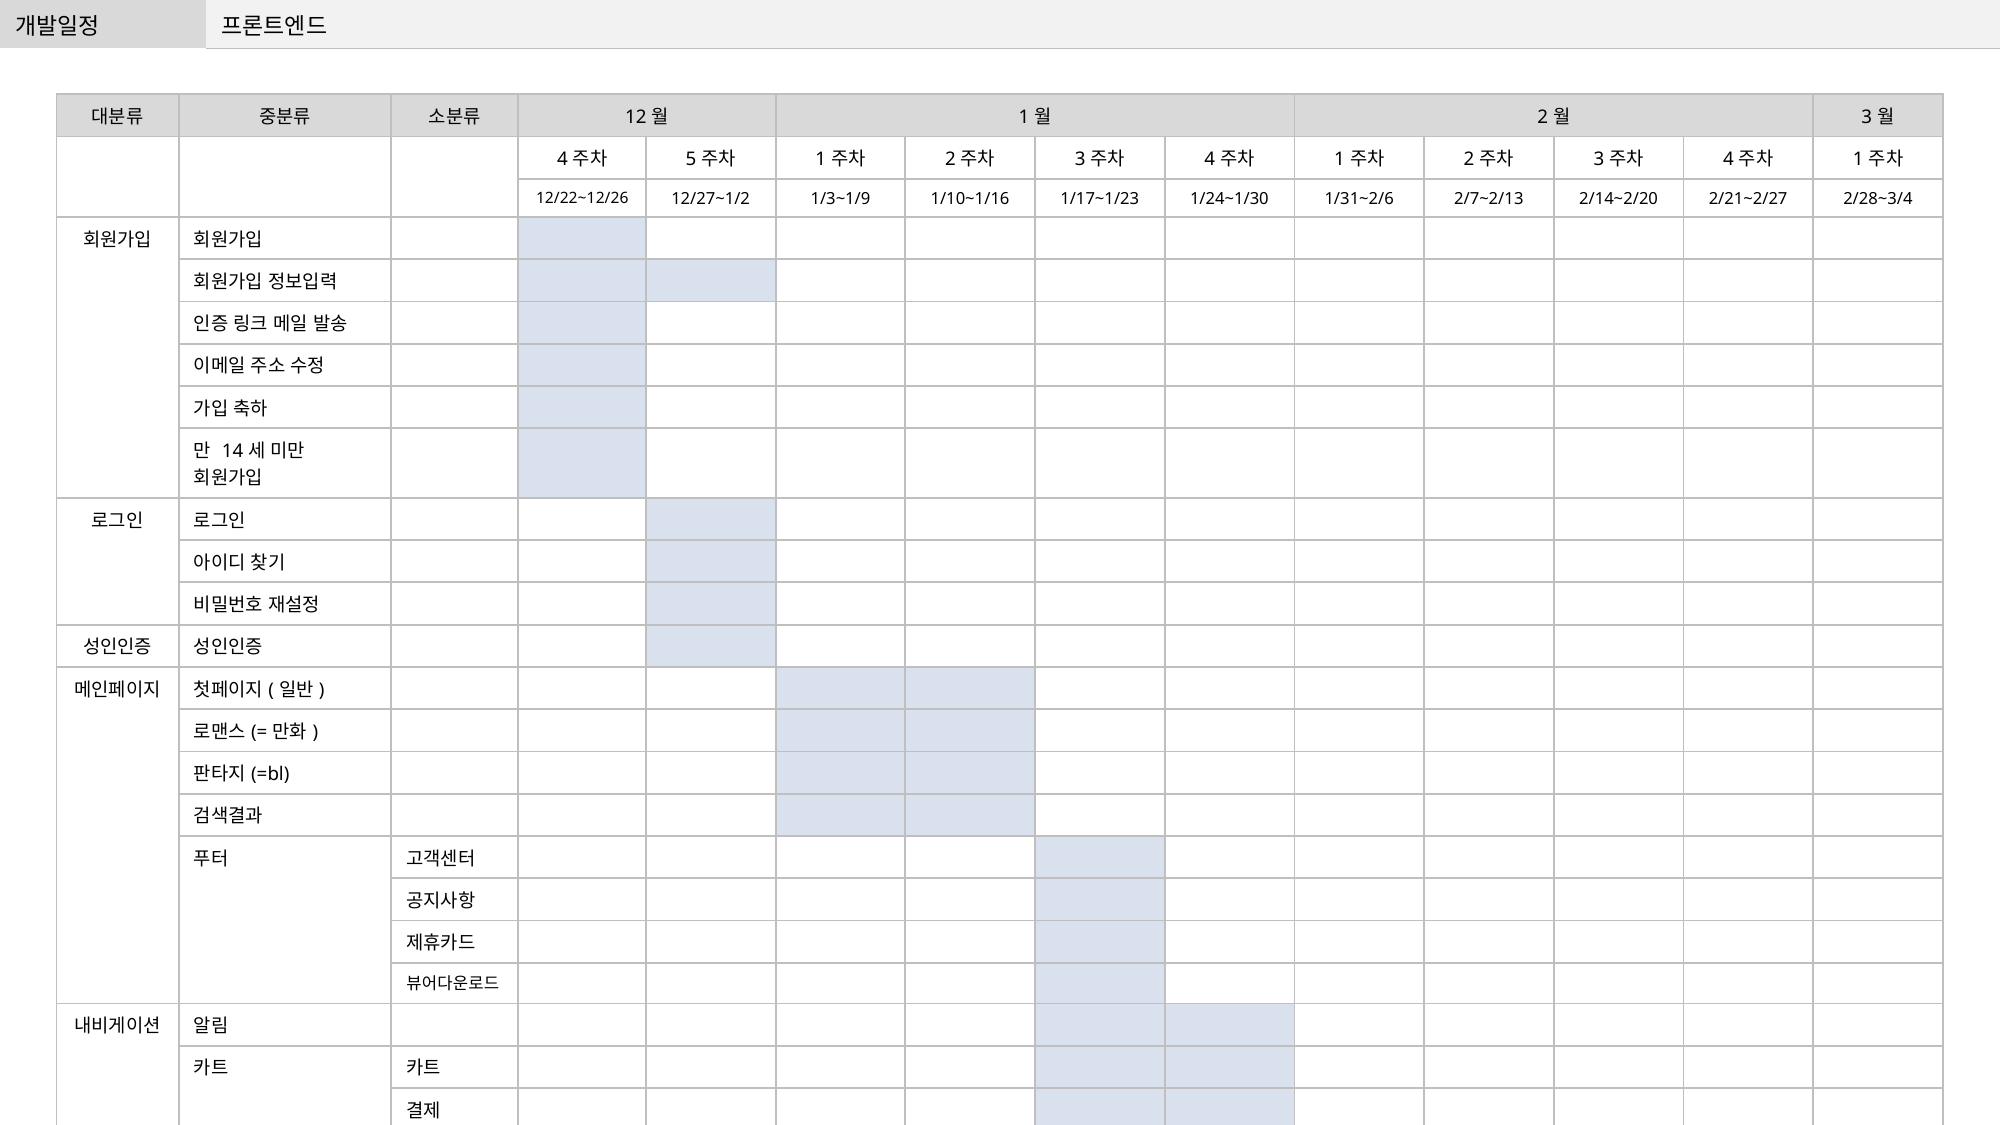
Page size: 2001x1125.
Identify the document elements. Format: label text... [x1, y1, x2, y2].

table_cell [519, 921, 645, 962]
table_header 2월 [1295, 95, 1812, 136]
table_cell 1/24~1/30 [1166, 180, 1294, 216]
table_cell [392, 499, 517, 539]
table_cell [1684, 260, 1812, 301]
table_cell 성인인증 [180, 626, 390, 666]
table_cell [1036, 626, 1164, 666]
table_cell [1036, 583, 1164, 624]
table_cell 2/21~2/27 [1684, 180, 1812, 216]
table_cell [647, 260, 775, 301]
table_cell [1684, 964, 1812, 1003]
table_cell [1166, 626, 1294, 666]
table_cell 2/14~2/20 [1555, 180, 1683, 216]
table_cell [647, 626, 775, 666]
table_cell [1036, 1047, 1164, 1087]
table_cell [647, 429, 775, 497]
table_cell [1036, 752, 1164, 793]
table_cell [777, 879, 904, 920]
table_cell 5주차 [647, 137, 775, 178]
table_cell [1684, 387, 1812, 427]
table_cell [1295, 837, 1423, 877]
table_cell [1814, 668, 1942, 708]
table_cell [1295, 668, 1423, 708]
table_cell 내비게이션 [57, 1004, 178, 1125]
table_cell [906, 1089, 1034, 1125]
table_cell 1/17~1/23 [1036, 180, 1164, 216]
table_cell [1166, 345, 1294, 385]
table_cell [1036, 710, 1164, 751]
table_cell [647, 218, 775, 258]
table_cell 메인페이지 [57, 668, 178, 1003]
table_cell 제휴카드 [392, 921, 517, 962]
table_cell [1684, 345, 1812, 385]
table_cell [1295, 387, 1423, 427]
table_cell [777, 1004, 904, 1045]
table_cell [647, 879, 775, 920]
table_cell [1555, 1047, 1683, 1087]
table_cell [1295, 429, 1423, 497]
table_cell [392, 795, 517, 835]
table_cell [1166, 583, 1294, 624]
table_cell [392, 668, 517, 708]
table_cell [1425, 668, 1553, 708]
table_cell [777, 837, 904, 877]
table_cell 1주차 [777, 137, 904, 178]
table_cell [1555, 345, 1683, 385]
table_cell [906, 879, 1034, 920]
table_cell [1425, 260, 1553, 301]
table_cell [1036, 1004, 1164, 1045]
table_cell [1555, 752, 1683, 793]
table_cell [392, 387, 517, 427]
table_cell [1814, 583, 1942, 624]
table_cell 결제 [392, 1089, 517, 1125]
table_cell [906, 345, 1034, 385]
table_cell [1684, 668, 1812, 708]
table_cell [906, 218, 1034, 258]
table_cell [519, 1089, 645, 1125]
table_cell [519, 752, 645, 793]
table_cell [1425, 626, 1553, 666]
table_cell 1/31~2/6 [1295, 180, 1423, 216]
table_cell [392, 583, 517, 624]
table_cell [1555, 837, 1683, 877]
table_cell [647, 499, 775, 539]
table_cell [1036, 302, 1164, 343]
table_cell [777, 1047, 904, 1087]
table_cell [647, 921, 775, 962]
table_cell [1036, 345, 1164, 385]
table_cell [1814, 879, 1942, 920]
table_cell [906, 1004, 1034, 1045]
table_cell 3주차 [1036, 137, 1164, 178]
table_cell [392, 541, 517, 581]
table_cell 성인인증 [57, 626, 178, 666]
table_cell 4주차 [519, 137, 645, 178]
table_cell [519, 583, 645, 624]
table_cell [1684, 752, 1812, 793]
table_cell [1684, 302, 1812, 343]
table_cell [1555, 429, 1683, 497]
table_cell [647, 710, 775, 751]
table_cell [1166, 837, 1294, 877]
table_cell [647, 302, 775, 343]
table_cell 로그인 [57, 499, 178, 624]
table_cell 1/3~1/9 [777, 180, 904, 216]
table_cell [1814, 302, 1942, 343]
table_cell 판타지(=bl) [180, 752, 390, 793]
table_cell [777, 583, 904, 624]
table_cell [1295, 626, 1423, 666]
table_cell 비밀번호 재설정 [180, 583, 390, 624]
table_header 12월 [519, 95, 775, 136]
table_cell [1295, 1004, 1423, 1045]
table_cell [1166, 1089, 1294, 1125]
table_cell [777, 345, 904, 385]
table_cell [1555, 302, 1683, 343]
table_cell 뷰어다운로드 [392, 964, 517, 1003]
table_cell [1295, 583, 1423, 624]
table_cell [1425, 499, 1553, 539]
table_cell [906, 837, 1034, 877]
table_cell [1684, 921, 1812, 962]
table_cell 카트 [392, 1047, 517, 1087]
table_cell [1684, 583, 1812, 624]
table_cell [906, 710, 1034, 751]
table_cell [1425, 541, 1553, 581]
table_cell 2주차 [1425, 137, 1553, 178]
table_cell 만 14세 미만 회원가입 [180, 429, 390, 497]
table_cell [906, 668, 1034, 708]
table_cell [519, 387, 645, 427]
table_cell [1295, 1047, 1423, 1087]
table_cell [1036, 387, 1164, 427]
table_cell [777, 218, 904, 258]
table_cell [777, 795, 904, 835]
table_cell [1684, 879, 1812, 920]
table_cell [1166, 218, 1294, 258]
table_cell [647, 345, 775, 385]
table_cell 3주차 [1555, 137, 1683, 178]
table_cell [1814, 626, 1942, 666]
table_cell [777, 921, 904, 962]
table_cell [906, 541, 1034, 581]
table_cell [1684, 499, 1812, 539]
table_cell 가입 축하 [180, 387, 390, 427]
table_cell [1295, 302, 1423, 343]
table_cell [1555, 1004, 1683, 1045]
table_cell [1166, 921, 1294, 962]
table_cell [1295, 795, 1423, 835]
table_cell [1555, 964, 1683, 1003]
table_header 대분류 [57, 95, 178, 136]
table_cell 2/28~3/4 [1814, 180, 1942, 216]
table_header 1월 [777, 95, 1294, 136]
table_cell [1425, 429, 1553, 497]
table_cell [1555, 795, 1683, 835]
table_cell [1425, 964, 1553, 1003]
table_cell [1555, 541, 1683, 581]
table_cell 1주차 [1295, 137, 1423, 178]
table_cell [1036, 668, 1164, 708]
table_cell 회원가입 [57, 218, 178, 497]
table_cell [1555, 921, 1683, 962]
table_cell [1684, 626, 1812, 666]
table_cell 로그인 [180, 499, 390, 539]
table_cell [1814, 1047, 1942, 1087]
table_cell 검색결과 [180, 795, 390, 835]
table_cell [1166, 1047, 1294, 1087]
table_cell [1036, 879, 1164, 920]
table_cell [1684, 1047, 1812, 1087]
table_cell [1814, 795, 1942, 835]
table_cell 푸터 [180, 837, 390, 1003]
table_cell [777, 626, 904, 666]
table_cell [1425, 921, 1553, 962]
table_cell [1036, 795, 1164, 835]
table_cell [647, 1089, 775, 1125]
table_cell [777, 541, 904, 581]
table_cell [519, 795, 645, 835]
table_cell [647, 583, 775, 624]
table_cell [1425, 752, 1553, 793]
table_cell [1425, 795, 1553, 835]
table_cell [1555, 626, 1683, 666]
table_cell [1555, 668, 1683, 708]
table_header 프론트엔드 [206, 0, 2000, 48]
table_cell [1295, 345, 1423, 385]
table_cell [1684, 218, 1812, 258]
table_cell [1425, 583, 1553, 624]
table_cell [1555, 710, 1683, 751]
table_cell [1425, 710, 1553, 751]
table_cell [1425, 837, 1553, 877]
table_cell [1425, 218, 1553, 258]
table_cell [906, 1047, 1034, 1087]
table_cell [647, 1004, 775, 1045]
table_cell [906, 583, 1034, 624]
table_cell [1295, 921, 1423, 962]
table_cell 첫페이지(일반) [180, 668, 390, 708]
table_cell [519, 1047, 645, 1087]
table_cell [392, 302, 517, 343]
table_cell [777, 668, 904, 708]
table_header 중분류 [180, 95, 390, 136]
table_cell [1555, 1089, 1683, 1125]
table_cell [1295, 218, 1423, 258]
table_cell [1036, 218, 1164, 258]
table_cell [777, 710, 904, 751]
table_cell [1295, 964, 1423, 1003]
table_cell [1036, 837, 1164, 877]
table_cell [519, 260, 645, 301]
table_header 소분류 [392, 95, 517, 136]
table_cell [1166, 668, 1294, 708]
table_cell [777, 260, 904, 301]
table_cell [392, 429, 517, 497]
table_cell [1166, 260, 1294, 301]
table_cell [906, 795, 1034, 835]
table_cell [1036, 921, 1164, 962]
table_cell [519, 345, 645, 385]
table_cell 회원가입 [180, 218, 390, 258]
table_cell [1814, 964, 1942, 1003]
table_cell [1425, 345, 1553, 385]
table_cell [1814, 1089, 1942, 1125]
table_cell [647, 964, 775, 1003]
table_cell [647, 387, 775, 427]
table_cell 4주차 [1684, 137, 1812, 178]
table_cell [906, 921, 1034, 962]
table_cell [1555, 218, 1683, 258]
table_cell [1166, 752, 1294, 793]
table_cell [1814, 218, 1942, 258]
table_cell [1295, 752, 1423, 793]
table_cell [906, 752, 1034, 793]
table_cell 공지사항 [392, 879, 517, 920]
table_cell 로맨스(=만화) [180, 710, 390, 751]
table_cell [519, 837, 645, 877]
table_cell [180, 137, 390, 216]
table_cell [1166, 499, 1294, 539]
table_cell [1814, 541, 1942, 581]
table_cell [1295, 879, 1423, 920]
table_cell [1295, 710, 1423, 751]
table_cell [1555, 387, 1683, 427]
table_cell 인증 링크 메일 발송 [180, 302, 390, 343]
table_cell [777, 752, 904, 793]
table_cell [906, 302, 1034, 343]
table_cell [777, 429, 904, 497]
table_cell [647, 795, 775, 835]
table_cell [519, 302, 645, 343]
table_cell [392, 218, 517, 258]
table_cell [1036, 260, 1164, 301]
table_cell [1166, 387, 1294, 427]
table_cell [1036, 499, 1164, 539]
table_cell [1684, 710, 1812, 751]
table_cell [1814, 1004, 1942, 1045]
table_cell [1555, 499, 1683, 539]
table_cell [1295, 541, 1423, 581]
table_cell [1814, 752, 1942, 793]
table_cell 카트 [180, 1047, 390, 1125]
table_cell [777, 1089, 904, 1125]
table_cell [392, 137, 517, 216]
table_cell [1814, 387, 1942, 427]
table_cell [777, 387, 904, 427]
table_cell [1814, 921, 1942, 962]
table_cell [1036, 429, 1164, 497]
table_cell 4주차 [1166, 137, 1294, 178]
table_cell [1684, 837, 1812, 877]
table_cell [1555, 879, 1683, 920]
table_cell [1425, 1047, 1553, 1087]
table_cell [392, 626, 517, 666]
table_cell [519, 1004, 645, 1045]
table_cell 회원가입 정보입력 [180, 260, 390, 301]
table_cell [1166, 795, 1294, 835]
table_cell [647, 752, 775, 793]
table_cell [647, 541, 775, 581]
table_cell 이메일 주소 수정 [180, 345, 390, 385]
table_cell 아이디 찾기 [180, 541, 390, 581]
table_cell [1814, 260, 1942, 301]
table_cell [519, 218, 645, 258]
table_cell [392, 752, 517, 793]
table_header 3월 [1814, 95, 1942, 136]
table_cell [519, 710, 645, 751]
table_cell [906, 964, 1034, 1003]
table_cell [1295, 1089, 1423, 1125]
table_cell [777, 499, 904, 539]
table_cell [1295, 260, 1423, 301]
table_cell [519, 668, 645, 708]
table_cell [392, 1004, 517, 1045]
table_cell [1425, 387, 1553, 427]
table_cell [392, 260, 517, 301]
table_cell [777, 964, 904, 1003]
table_cell [1166, 879, 1294, 920]
table_cell [1814, 837, 1942, 877]
table_cell [1295, 499, 1423, 539]
table_cell [519, 429, 645, 497]
table_cell [1036, 541, 1164, 581]
table_cell [519, 541, 645, 581]
table_cell [1166, 1004, 1294, 1045]
table_cell [647, 1047, 775, 1087]
table_cell 2주차 [906, 137, 1034, 178]
table_cell [647, 837, 775, 877]
table_cell [519, 626, 645, 666]
table_cell [519, 879, 645, 920]
table_cell [906, 626, 1034, 666]
table_cell [1684, 1089, 1812, 1125]
table_cell 12/27~1/2 [647, 180, 775, 216]
table_cell [1684, 541, 1812, 581]
table_cell [647, 668, 775, 708]
table_cell [1555, 583, 1683, 624]
table_cell [1425, 879, 1553, 920]
table_cell [1166, 964, 1294, 1003]
table_cell [57, 137, 178, 216]
table_cell [1425, 302, 1553, 343]
table_cell [1814, 345, 1942, 385]
table_cell 2/7~2/13 [1425, 180, 1553, 216]
table_cell [1814, 429, 1942, 497]
table_cell 12/22~12/26 [519, 180, 645, 216]
table_cell [1166, 429, 1294, 497]
table_cell [1814, 710, 1942, 751]
table_cell [1425, 1004, 1553, 1045]
table_cell [1684, 429, 1812, 497]
table_cell 고객센터 [392, 837, 517, 877]
table_cell [1166, 710, 1294, 751]
table_cell [1166, 541, 1294, 581]
table_cell 1/10~1/16 [906, 180, 1034, 216]
table_cell [906, 429, 1034, 497]
table_cell [519, 964, 645, 1003]
table_cell [906, 260, 1034, 301]
table_cell [906, 387, 1034, 427]
table_cell [1814, 499, 1942, 539]
table_cell [1555, 260, 1683, 301]
table_header 개발일정 [0, 0, 206, 48]
table_cell [906, 499, 1034, 539]
table_cell [1036, 964, 1164, 1003]
table_cell [777, 302, 904, 343]
table_cell [1425, 1089, 1553, 1125]
table_cell 1주차 [1814, 137, 1942, 178]
table_cell [1684, 795, 1812, 835]
table_cell [1684, 1004, 1812, 1045]
table_cell 알림 [180, 1004, 390, 1045]
table_cell [1166, 302, 1294, 343]
table_cell [392, 710, 517, 751]
table_cell [1036, 1089, 1164, 1125]
table_cell [392, 345, 517, 385]
table_cell [519, 499, 645, 539]
